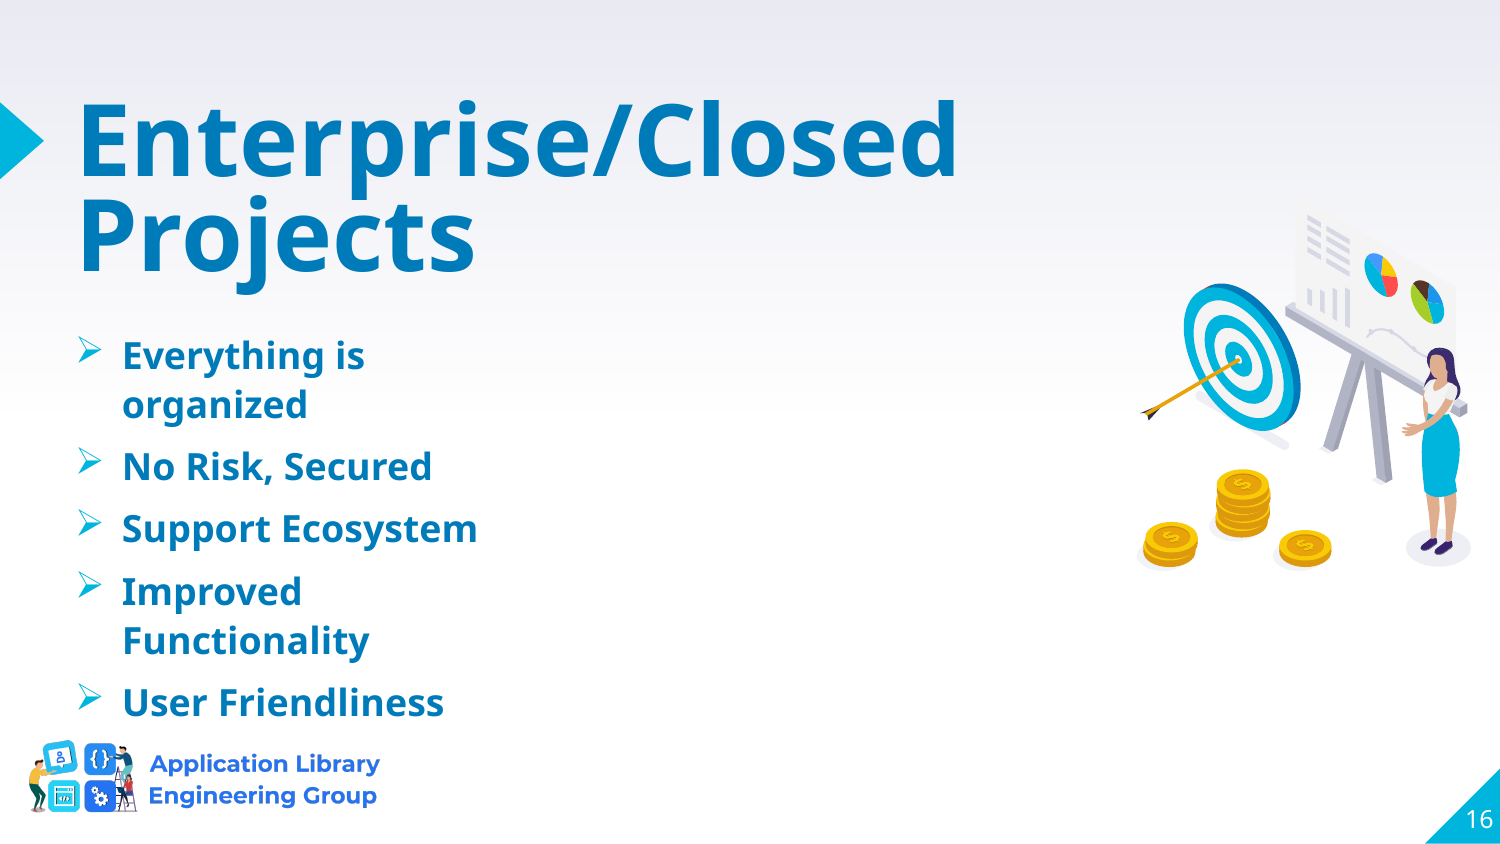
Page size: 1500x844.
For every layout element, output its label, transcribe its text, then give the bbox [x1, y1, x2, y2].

slide_number 16 [1418, 760, 1494, 838]
title Enterprise/Closed Projects [75, 99, 1311, 277]
picture [321, 700, 328, 711]
list Everything is organized No Risk, Secured Support Ecosystem Improved Functionality User Friendliness [75, 327, 516, 767]
picture [131, 699, 141, 711]
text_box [1136, 193, 1472, 572]
picture [0, 699, 416, 844]
